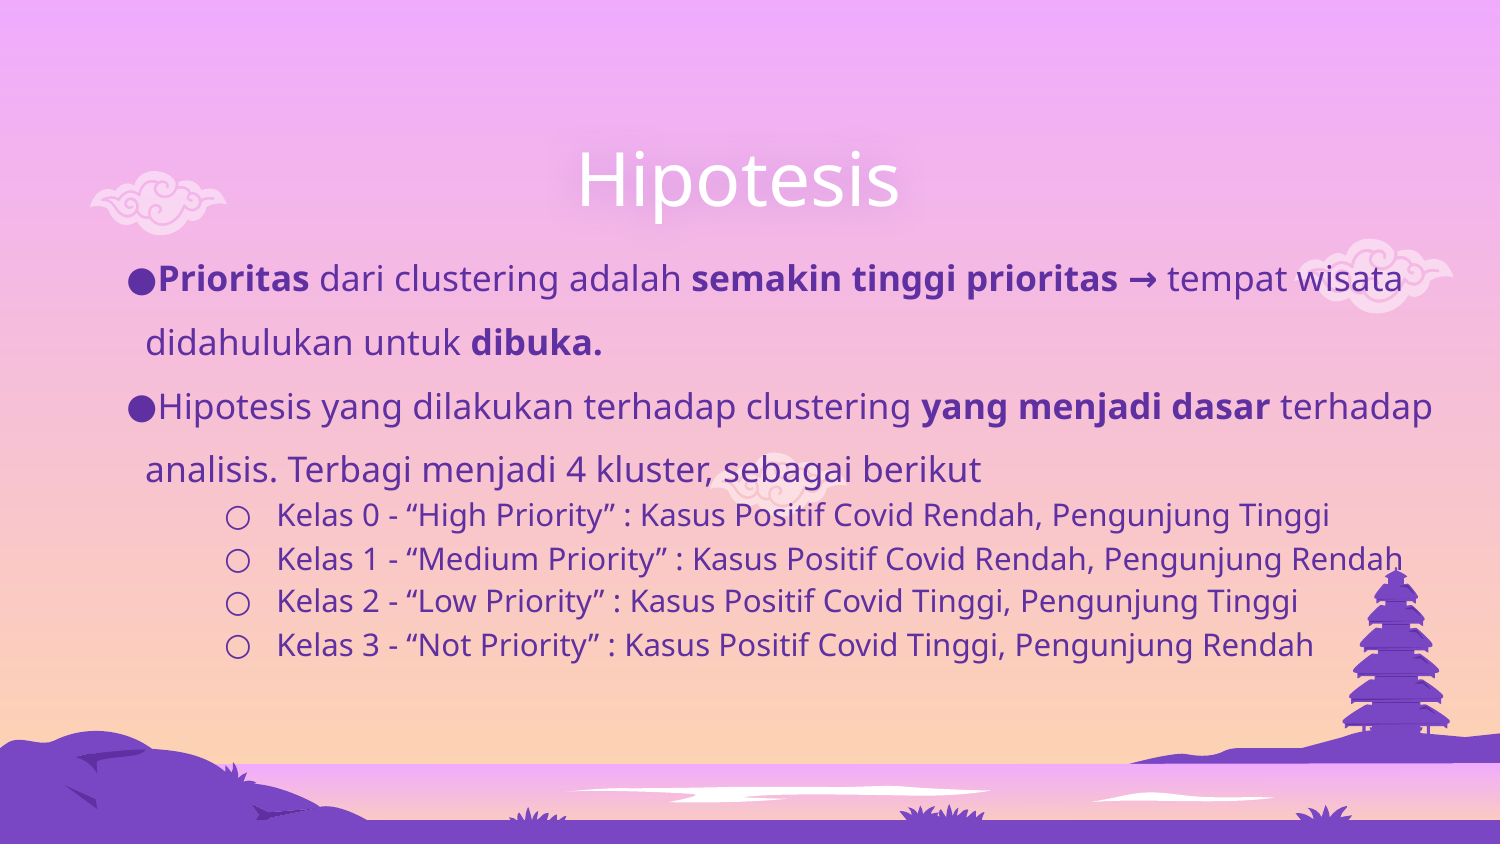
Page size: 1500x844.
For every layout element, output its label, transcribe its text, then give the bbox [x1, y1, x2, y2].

subtitle Prioritas dari clustering adalah semakin tinggi prioritas → tempat wisata didahulukan untuk dibuka. Hipotesis yang dilakukan terhadap clustering yang menjadi dasar terhadap analisis. Terbagi menjadi 4 kluster, sebagai berikut Kelas 0 - “High Priority” : Kasus Positif Covid Rendah, Pengunjung Tinggi Kelas 1 - “Medium Priority” : Kasus Positif Covid Rendah, Pengunjung Rendah Kelas 2 - “Low Priority” : Kasus Positif Covid Tinggi, Pengunjung Tinggi Kelas 3 - “Not Priority” : Kasus Positif Covid Tinggi, Pengunjung Rendah [111, 269, 1450, 628]
title Hipotesis [358, 135, 1119, 219]
